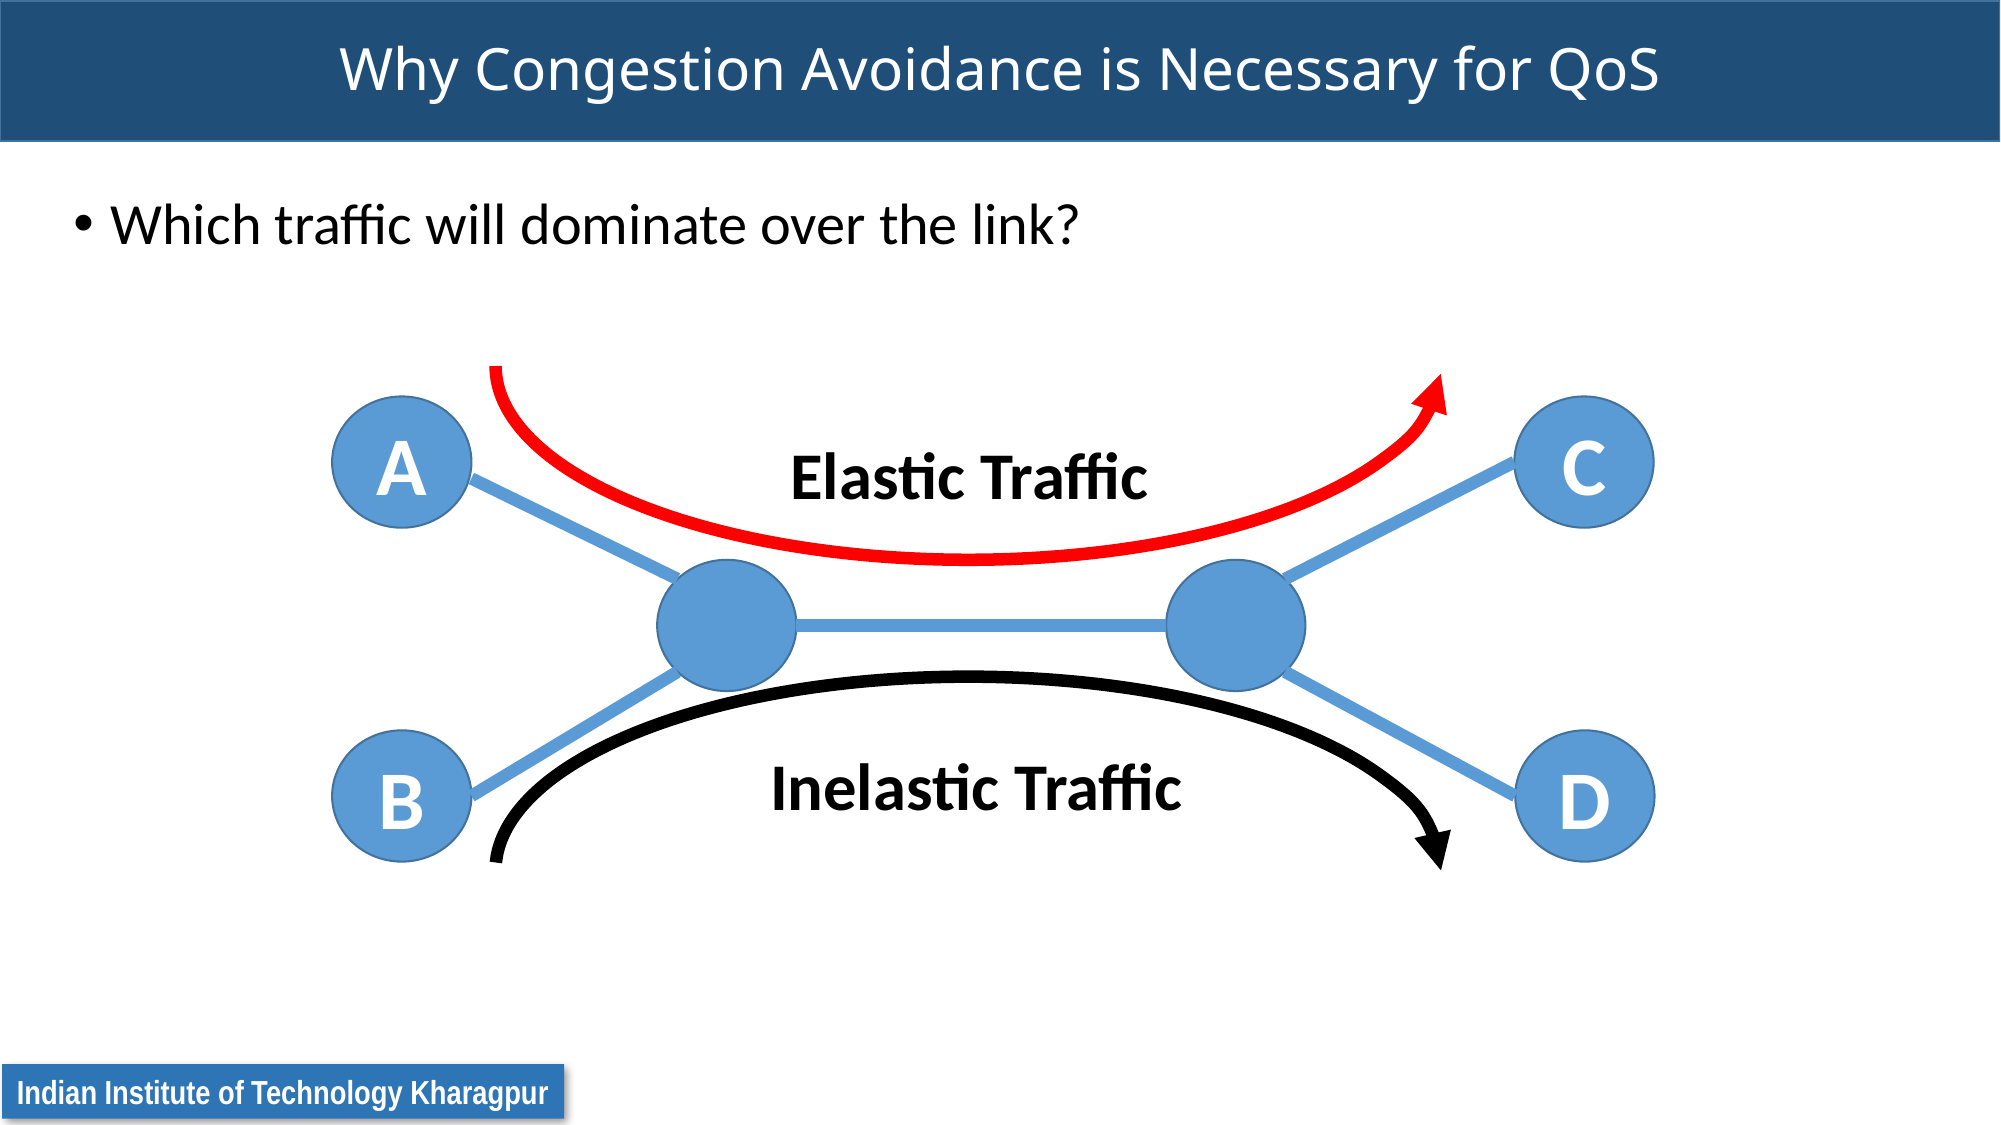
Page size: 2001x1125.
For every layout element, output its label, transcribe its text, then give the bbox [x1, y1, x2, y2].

text_box C [1513, 395, 1655, 529]
text_box Inelastic Traffic [755, 736, 1198, 832]
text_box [471, 671, 678, 796]
text_box [495, 366, 1445, 561]
text_box B [331, 729, 473, 863]
text_box A [331, 395, 473, 529]
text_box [1284, 461, 1515, 579]
text_box D [1514, 729, 1656, 863]
text_box Elastic Traffic [775, 425, 1164, 520]
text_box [471, 478, 678, 579]
text_box [1165, 558, 1307, 693]
text_box [495, 676, 1447, 871]
list Which traffic will dominate over the link? [58, 186, 1954, 1065]
text_box [656, 558, 798, 693]
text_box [1284, 671, 1516, 796]
title Why Congestion Avoidance is Necessary for QoS [0, 1, 2000, 141]
